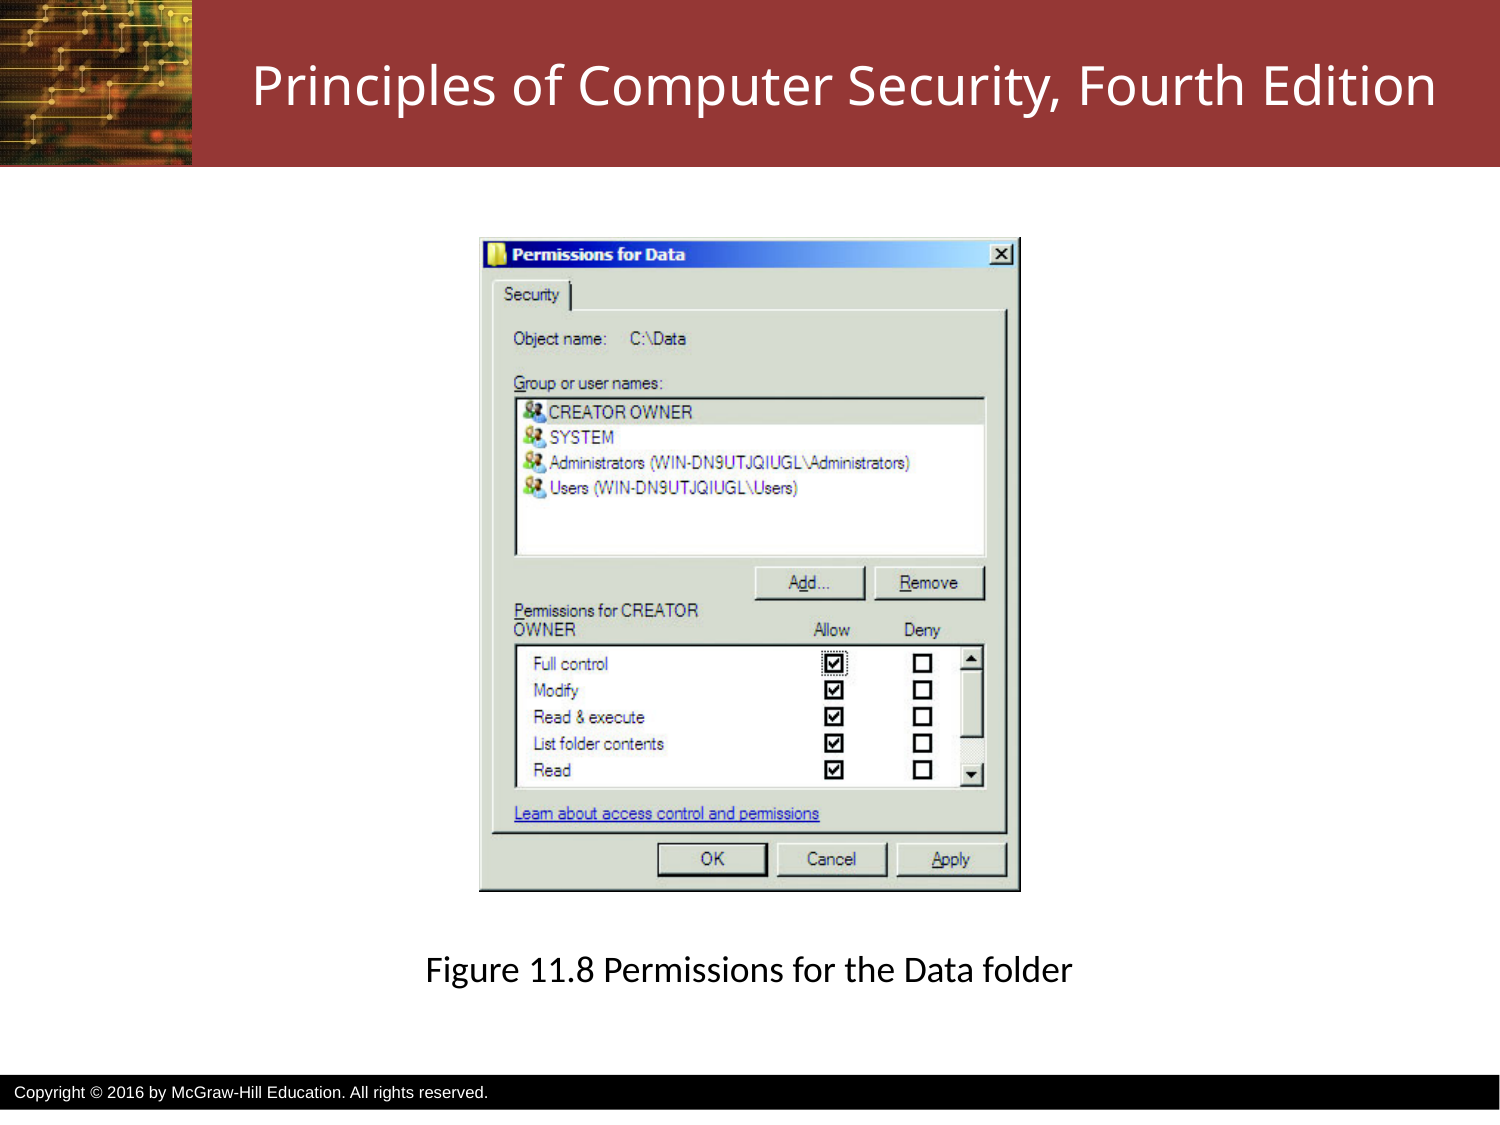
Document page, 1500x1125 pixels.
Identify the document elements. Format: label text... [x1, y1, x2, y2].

picture [478, 237, 1022, 892]
picture [0, 0, 192, 165]
list Figure 11.8 Permissions for the Data folder [99, 937, 1400, 1013]
